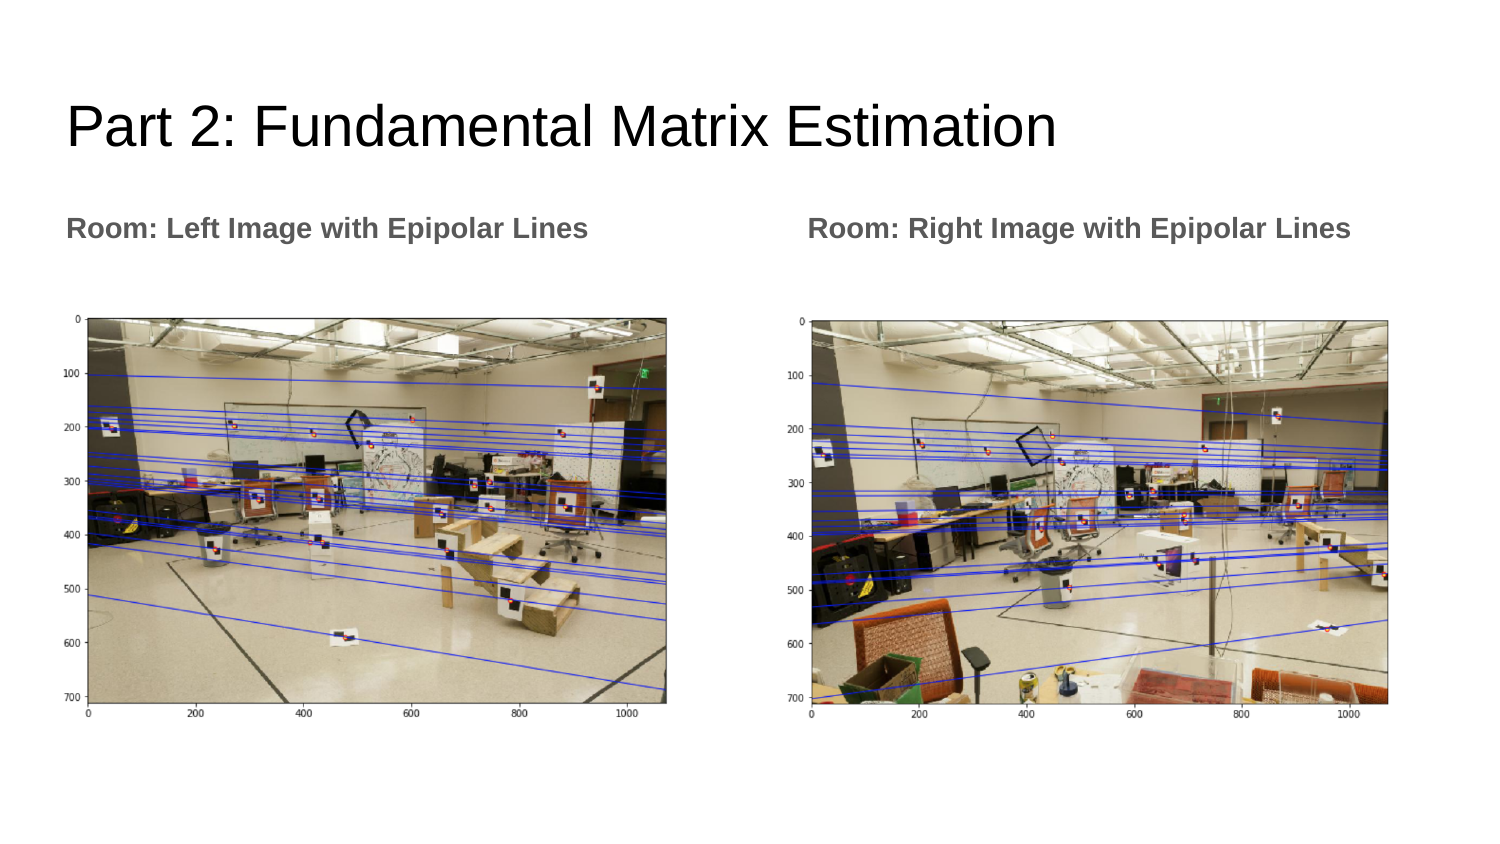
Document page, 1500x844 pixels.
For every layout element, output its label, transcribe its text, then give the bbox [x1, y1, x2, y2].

picture [781, 307, 1401, 727]
list Room: Right Image with Epipolar Lines [792, 189, 1449, 750]
title Part 2: Fundamental Matrix Estimation [51, 72, 1449, 167]
list Room: Left Image with Epipolar Lines [51, 189, 708, 750]
picture [50, 307, 681, 724]
